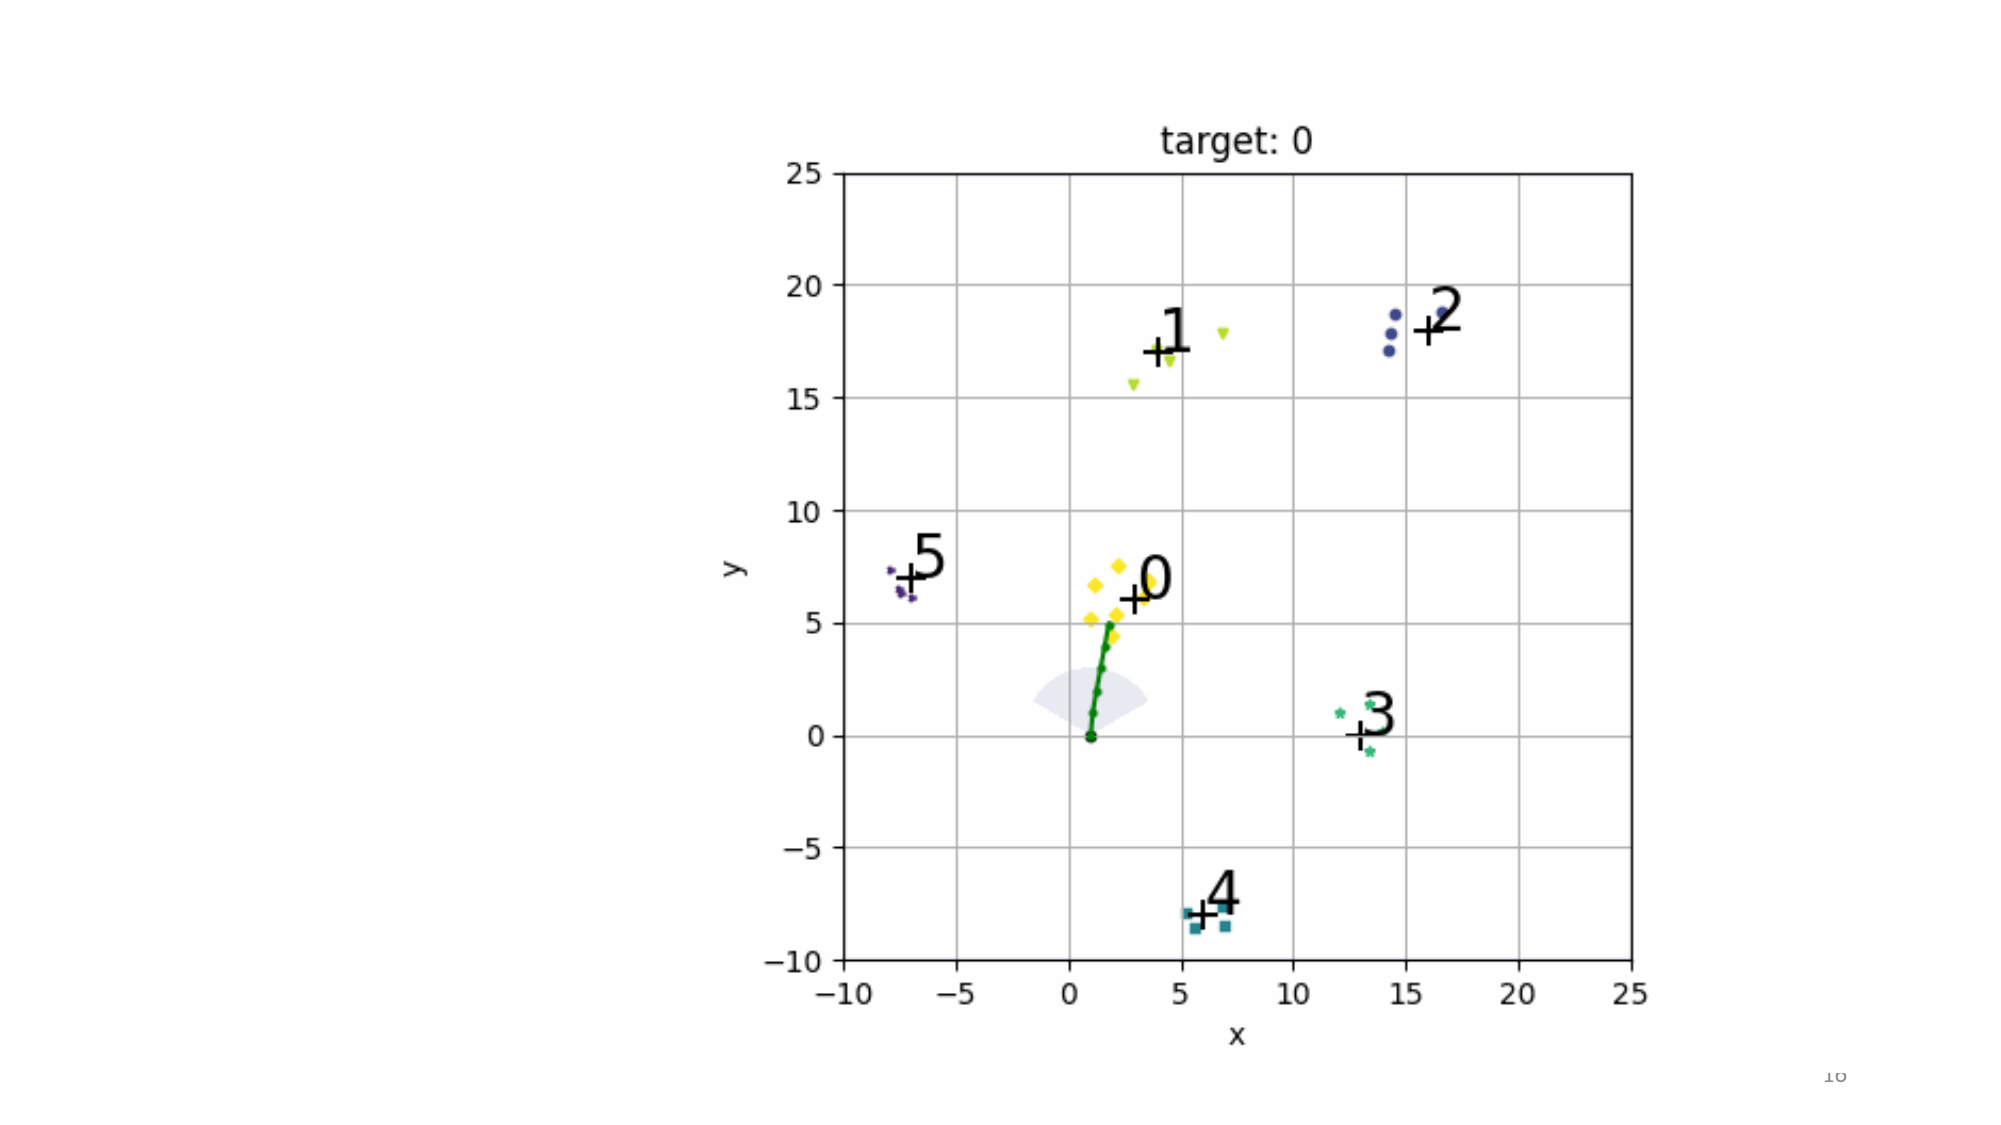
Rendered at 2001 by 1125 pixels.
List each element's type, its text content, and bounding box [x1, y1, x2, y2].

picture [539, 50, 1902, 1073]
slide_number 16 [1412, 1073, 1863, 1103]
